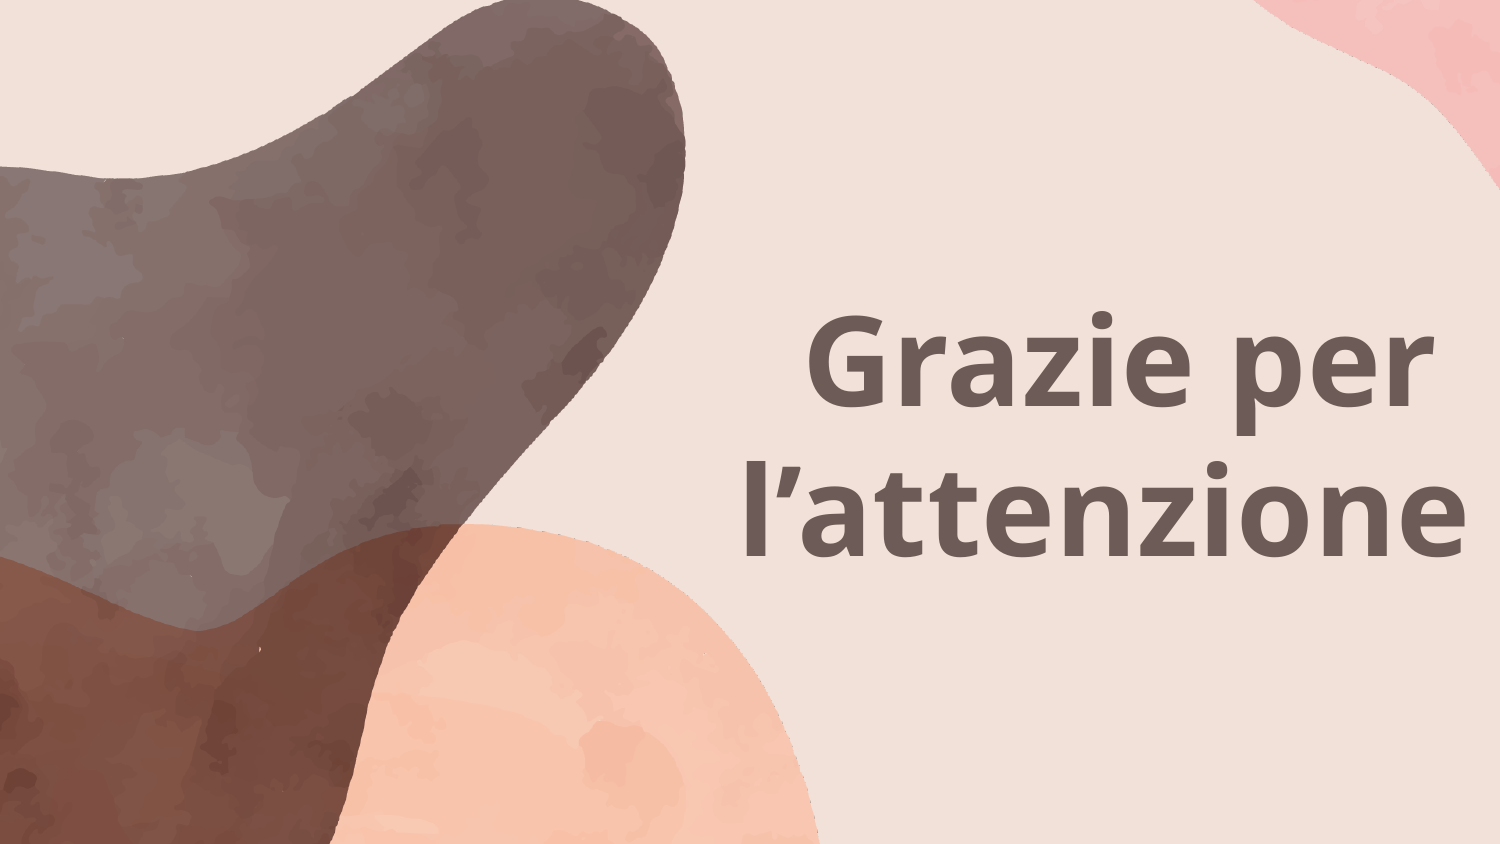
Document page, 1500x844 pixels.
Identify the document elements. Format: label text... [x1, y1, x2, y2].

picture [0, 0, 1500, 844]
title Grazie per l’attenzione [579, 277, 1486, 596]
